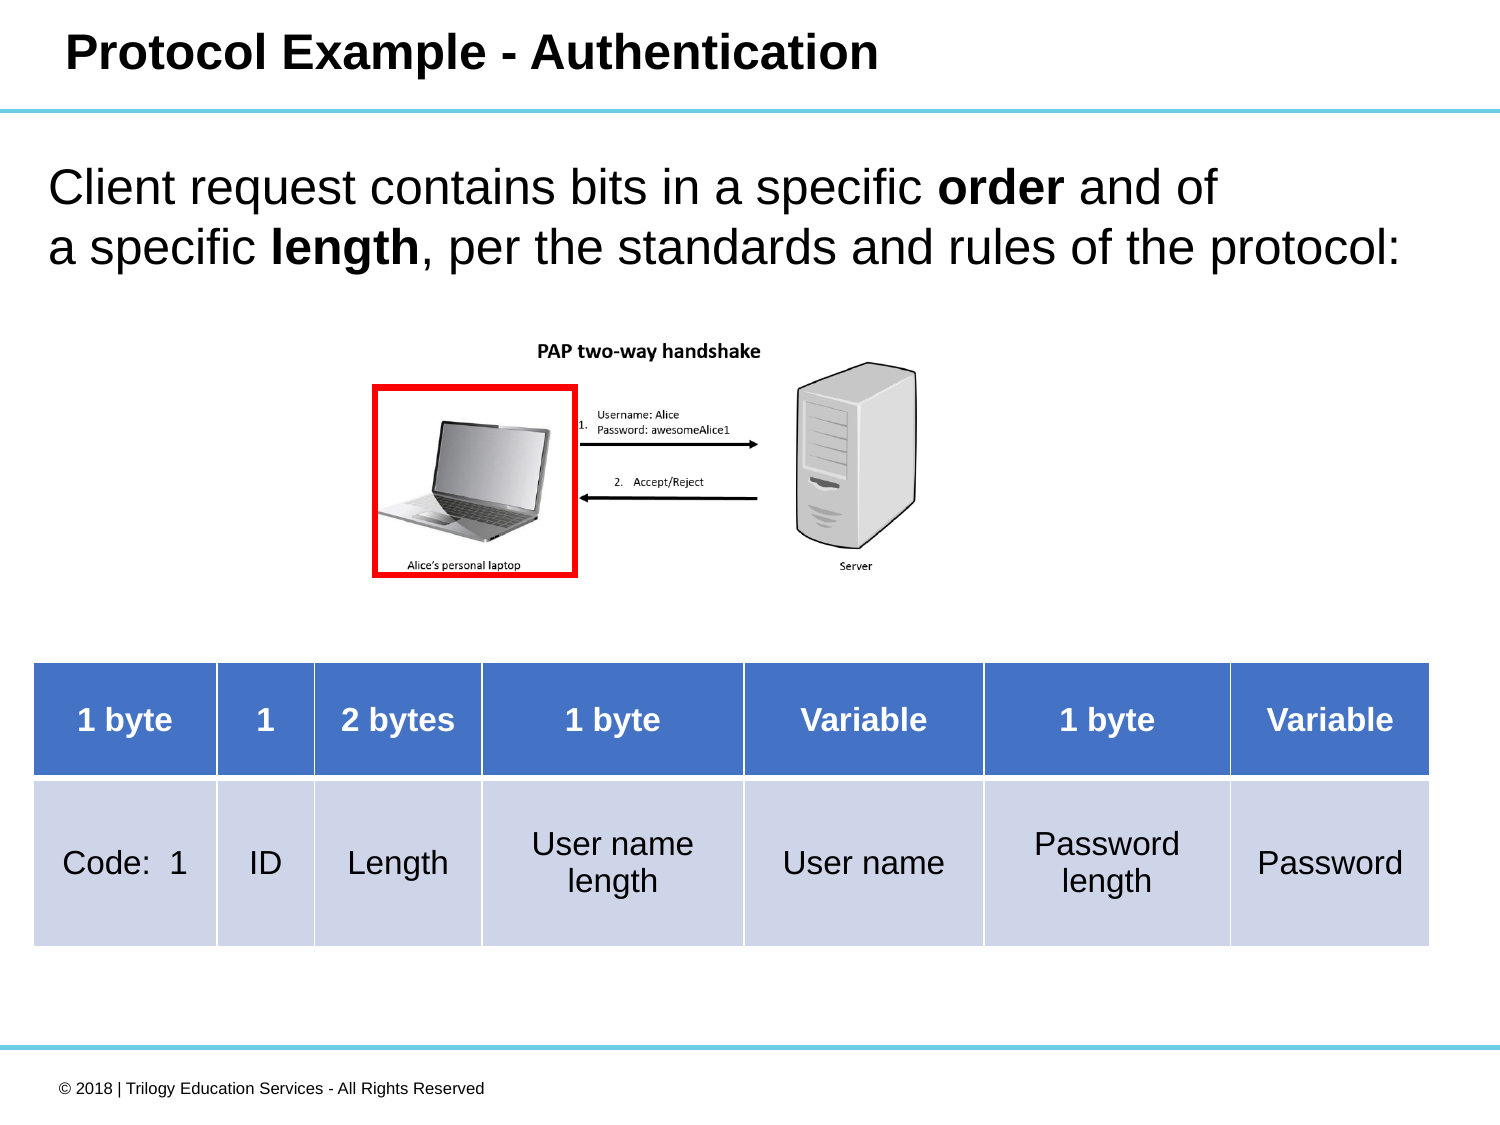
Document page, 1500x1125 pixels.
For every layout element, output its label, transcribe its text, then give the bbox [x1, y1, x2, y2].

table_cell User name [745, 781, 983, 946]
table_header Variable [745, 663, 983, 775]
title Protocol Example - Authentication [50, 0, 948, 108]
text_box Client request contains bits in a specific order and of a specific length, per the standards and rules of the protocol: [33, 147, 1463, 948]
picture [354, 318, 948, 598]
table_cell Password length [985, 781, 1230, 946]
table_cell Length [315, 781, 481, 946]
table_header 1 [218, 663, 314, 775]
table_cell Password [1231, 781, 1429, 946]
table_cell User name length [483, 781, 743, 946]
table_header 1 byte [985, 663, 1230, 775]
table_header 2 bytes [315, 663, 481, 775]
table_header 1 byte [483, 663, 743, 775]
table_cell Code: 1 [34, 781, 216, 946]
table_cell ID [218, 781, 314, 946]
table_header 1 byte [34, 663, 216, 775]
table_header Variable [1231, 663, 1429, 775]
